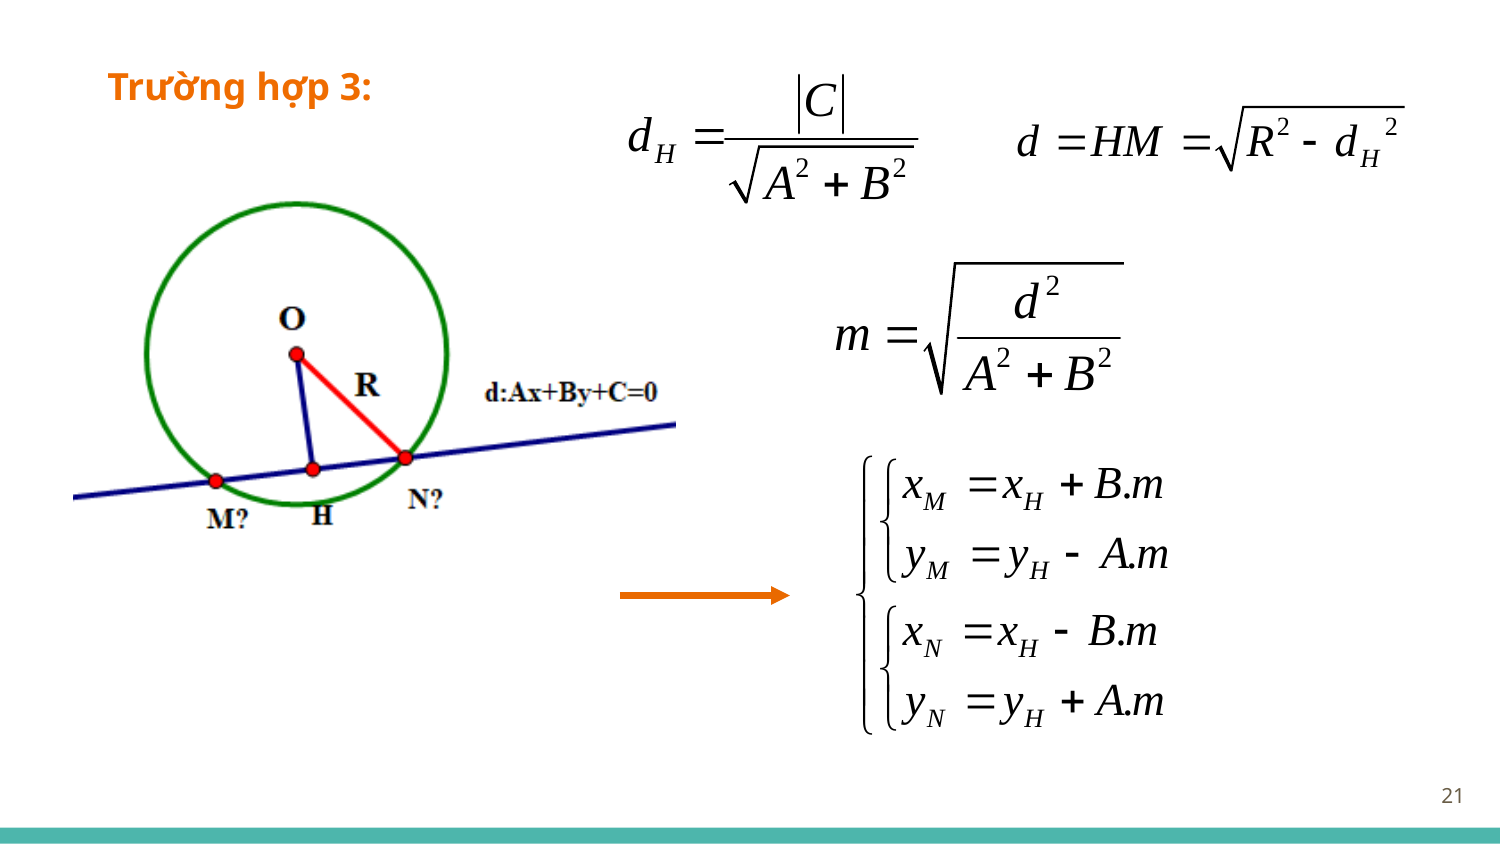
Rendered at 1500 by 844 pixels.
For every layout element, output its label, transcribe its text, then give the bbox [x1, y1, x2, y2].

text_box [845, 446, 1180, 745]
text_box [1009, 95, 1415, 183]
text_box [826, 252, 1133, 407]
slide_number 21 [1389, 764, 1480, 830]
picture [73, 182, 676, 552]
list Trường hợp 3: [73, 41, 1438, 765]
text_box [619, 65, 927, 213]
